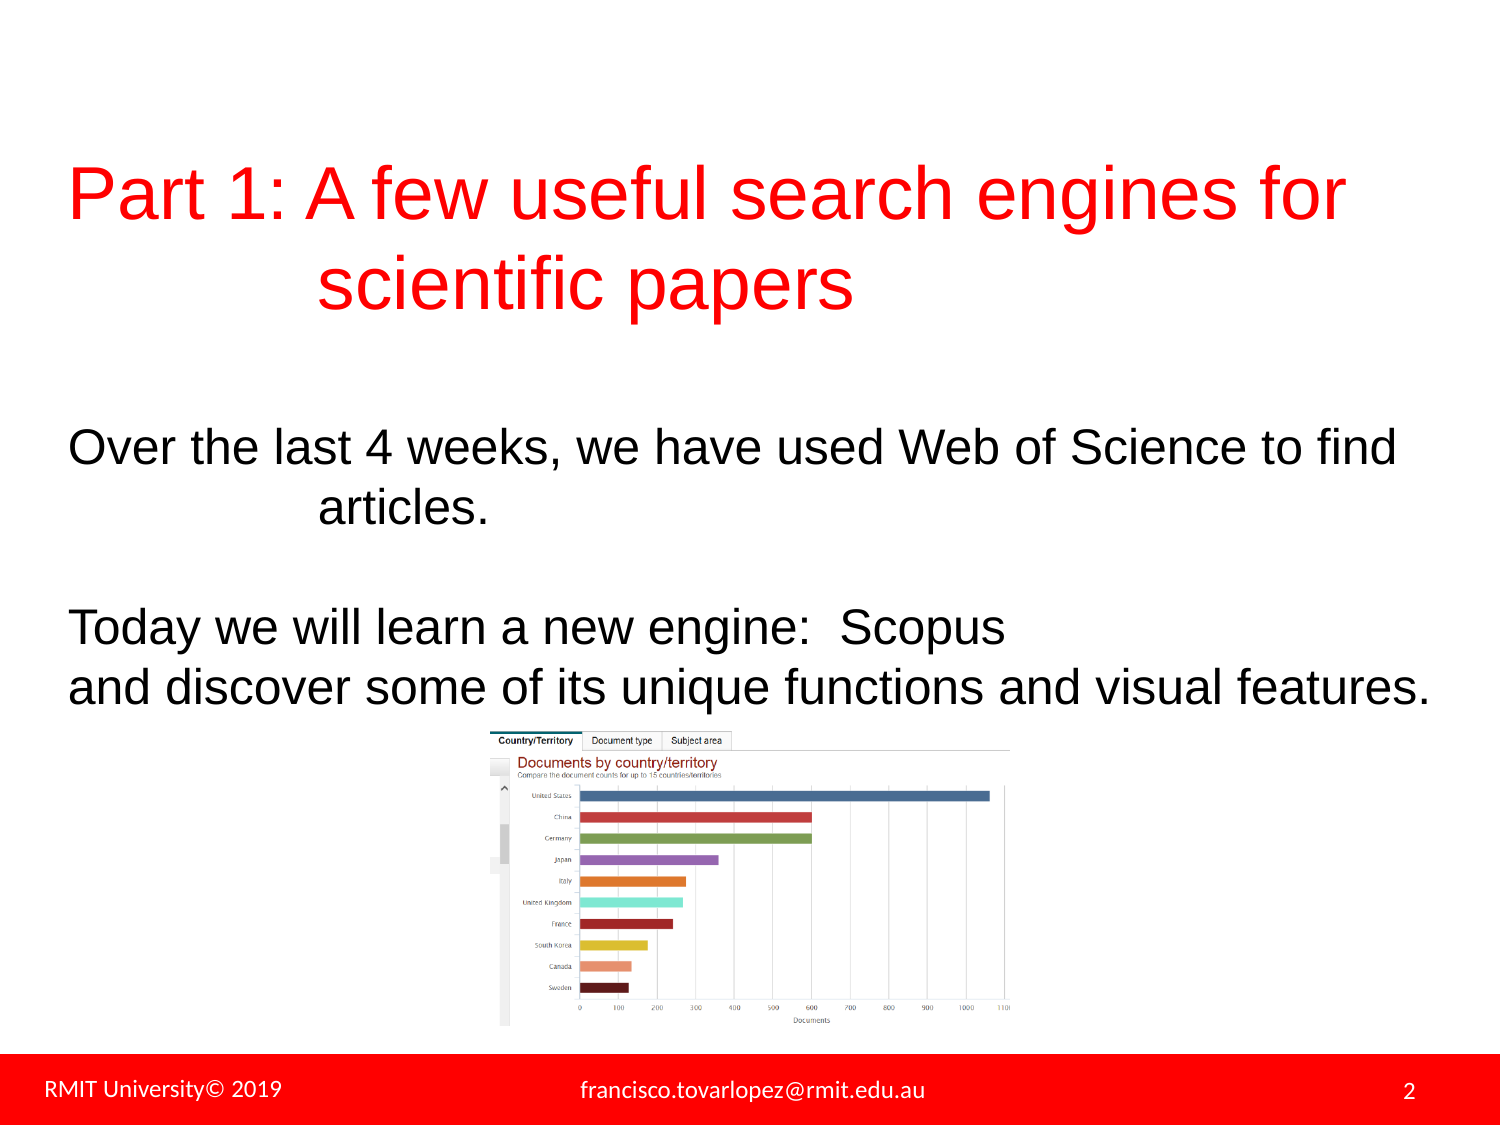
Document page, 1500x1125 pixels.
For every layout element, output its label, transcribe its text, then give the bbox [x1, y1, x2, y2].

text_box RMIT University© 2019 [29, 1069, 380, 1106]
text_box francisco.tovarlopez@rmit.edu.au [439, 1071, 1068, 1107]
picture [489, 727, 1011, 1027]
slide_number 2 [1080, 1071, 1431, 1108]
text_box [0, 1052, 1500, 1125]
text_box Part 1: A few useful search engines for scientific papers Over the last 4 weeks, we have used Web of Science to find articles. Today we will learn a new engine: Scopus and discover some of its unique functions and visual features. [53, 137, 1483, 782]
